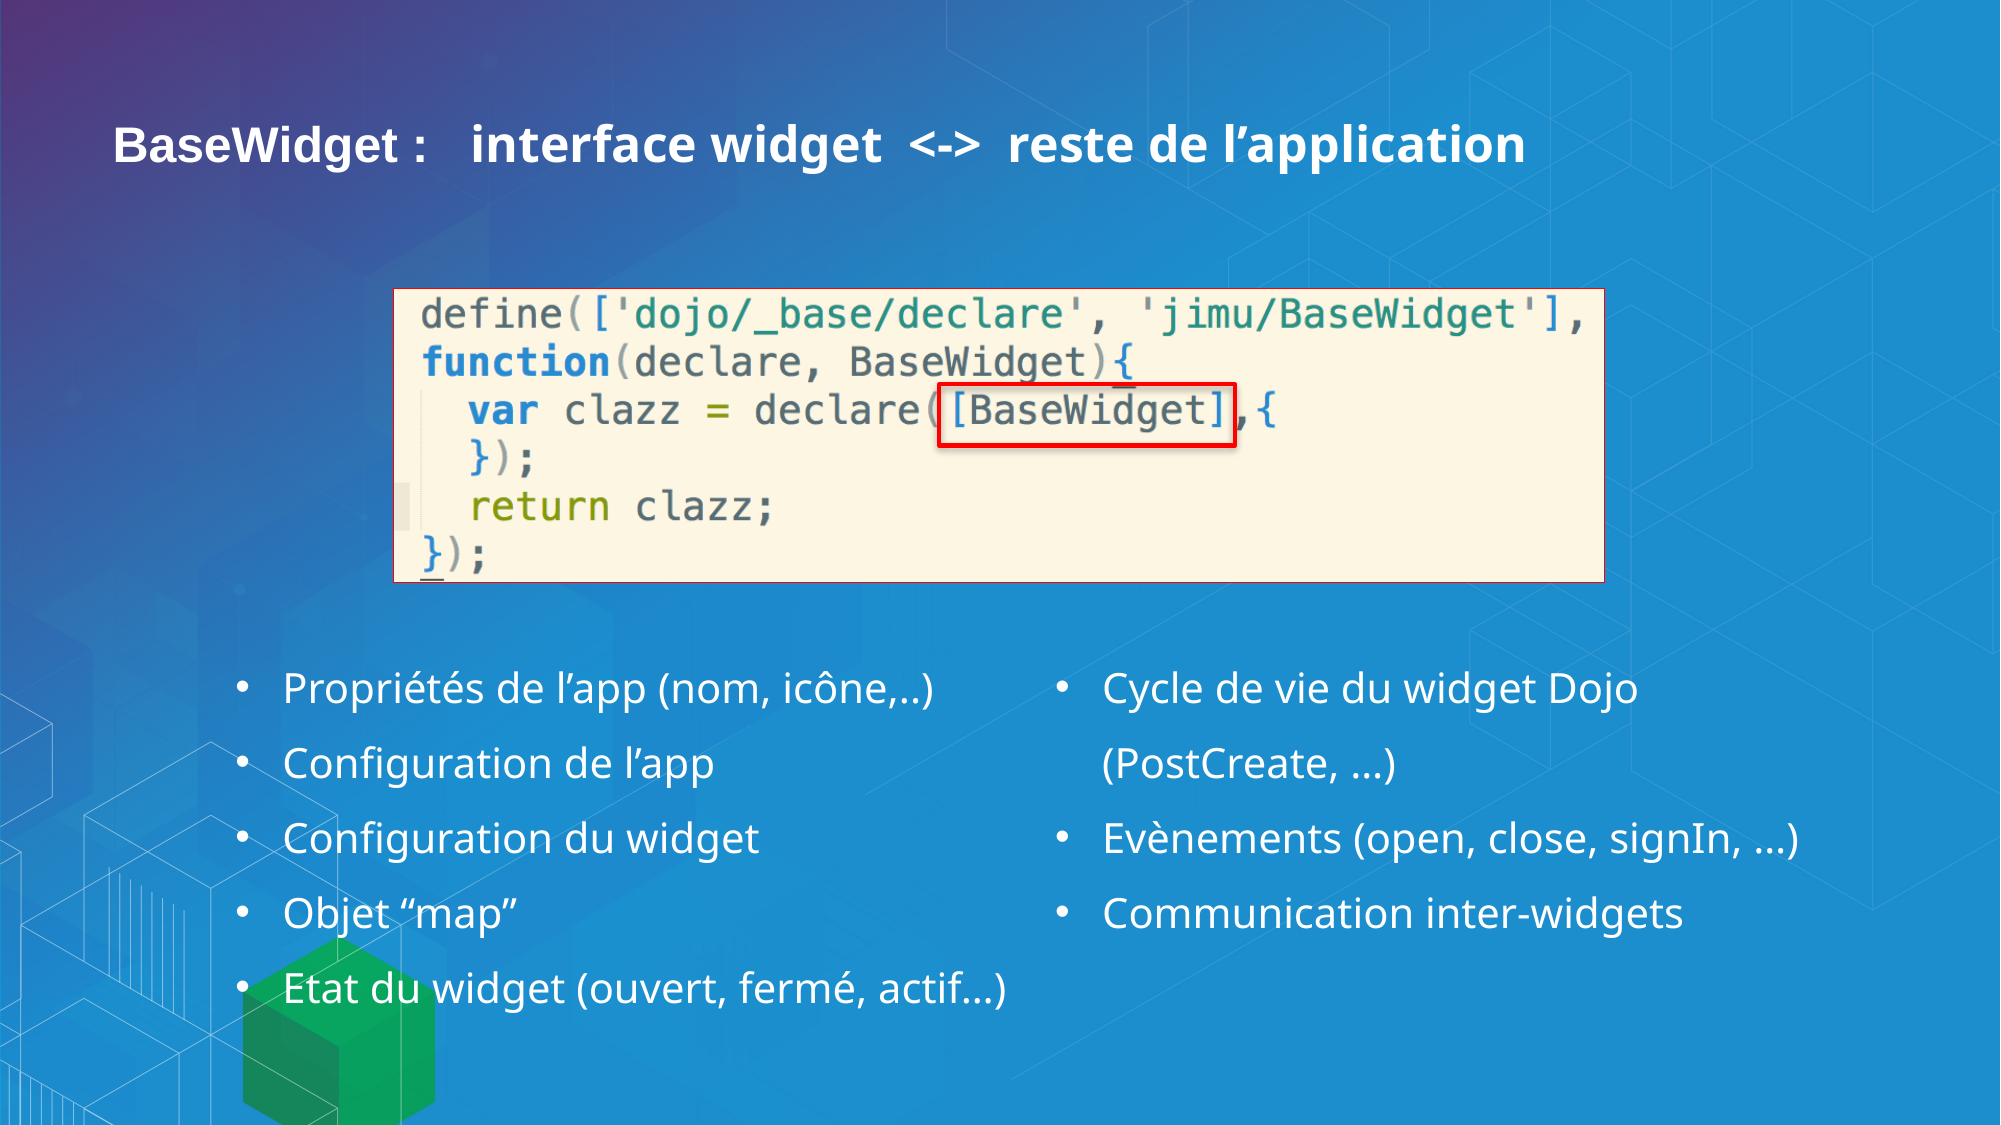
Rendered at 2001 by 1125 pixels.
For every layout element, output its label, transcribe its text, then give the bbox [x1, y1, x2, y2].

title BaseWidget : interface widget <-> reste de l’application [112, 111, 1889, 234]
text_box Propriétés de l’app (nom, icône,..) Configuration de l’app Configuration du widget Objet “map” Etat du widget (ouvert, fermé, actif…) Cycle de vie du widget Dojo (PostCreate, …) Evènements (open, close, signIn, …) Communication inter-widgets [235, 636, 1875, 976]
picture [0, 0, 2000, 1125]
